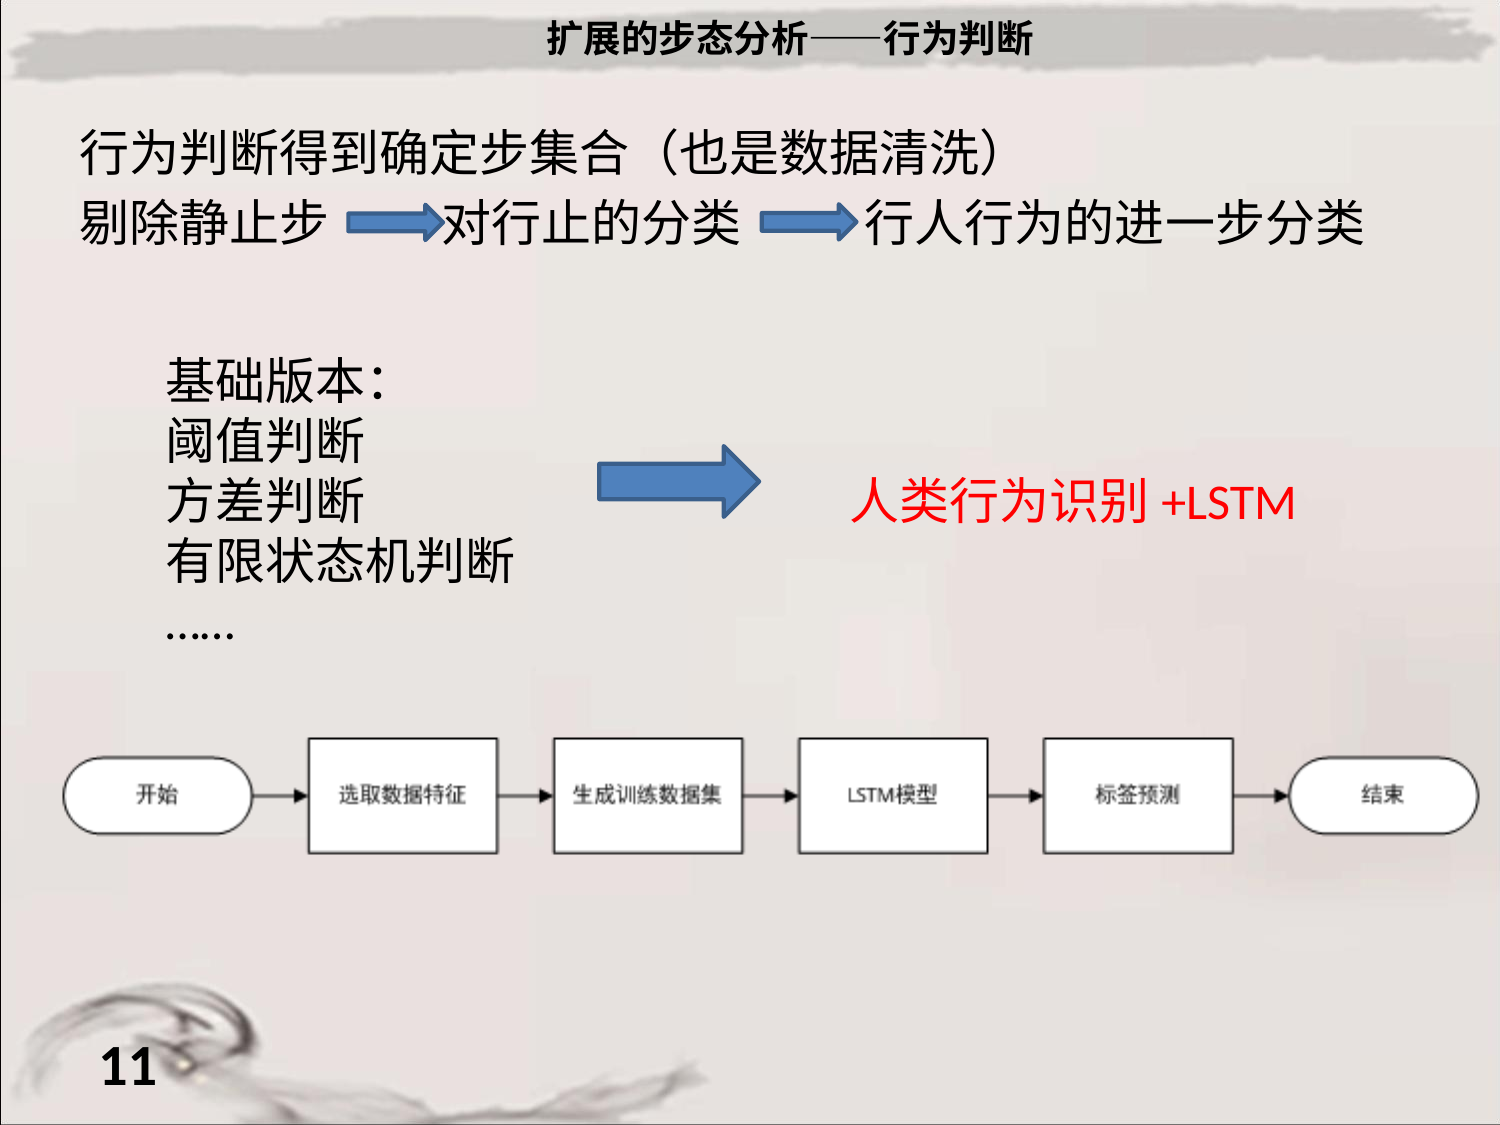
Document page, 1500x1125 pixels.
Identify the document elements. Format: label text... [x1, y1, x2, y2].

text_box 扩展的步态分析——行为判断 [531, 7, 1087, 68]
text_box [597, 444, 762, 519]
text_box 剔除静止步 对行止的分类 行人行为的进一步分类 [64, 184, 1436, 260]
text_box 行为判断得到确定步集合（也是数据清洗） [64, 113, 1365, 184]
text_box [346, 202, 446, 243]
text_box 基础版本： 阈值判断 方差判断 人类行为识别+LSTM 有限状态机判断 …… [150, 342, 1368, 733]
text_box [759, 202, 859, 242]
text_box 11 [83, 1020, 219, 1105]
picture [0, 0, 1500, 1125]
